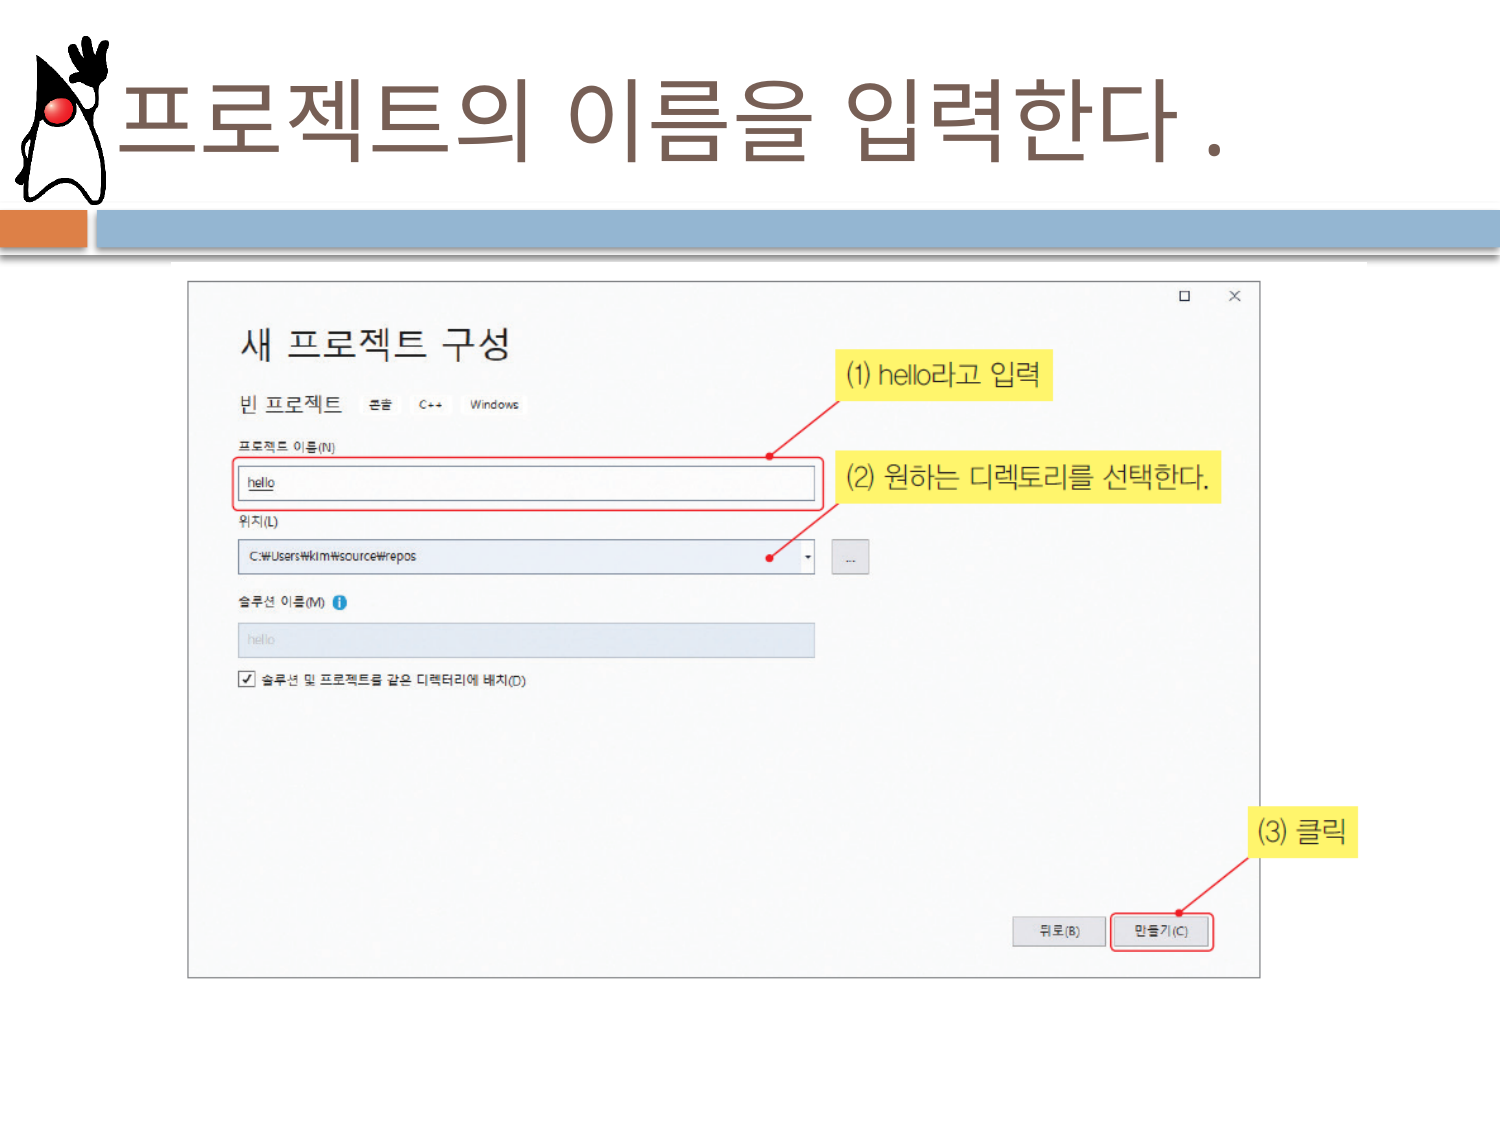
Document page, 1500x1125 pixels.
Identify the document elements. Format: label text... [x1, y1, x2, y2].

title 프로젝트의 이름을 입력한다. [100, 37, 1438, 200]
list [171, 262, 1368, 1001]
picture [15, 36, 109, 205]
